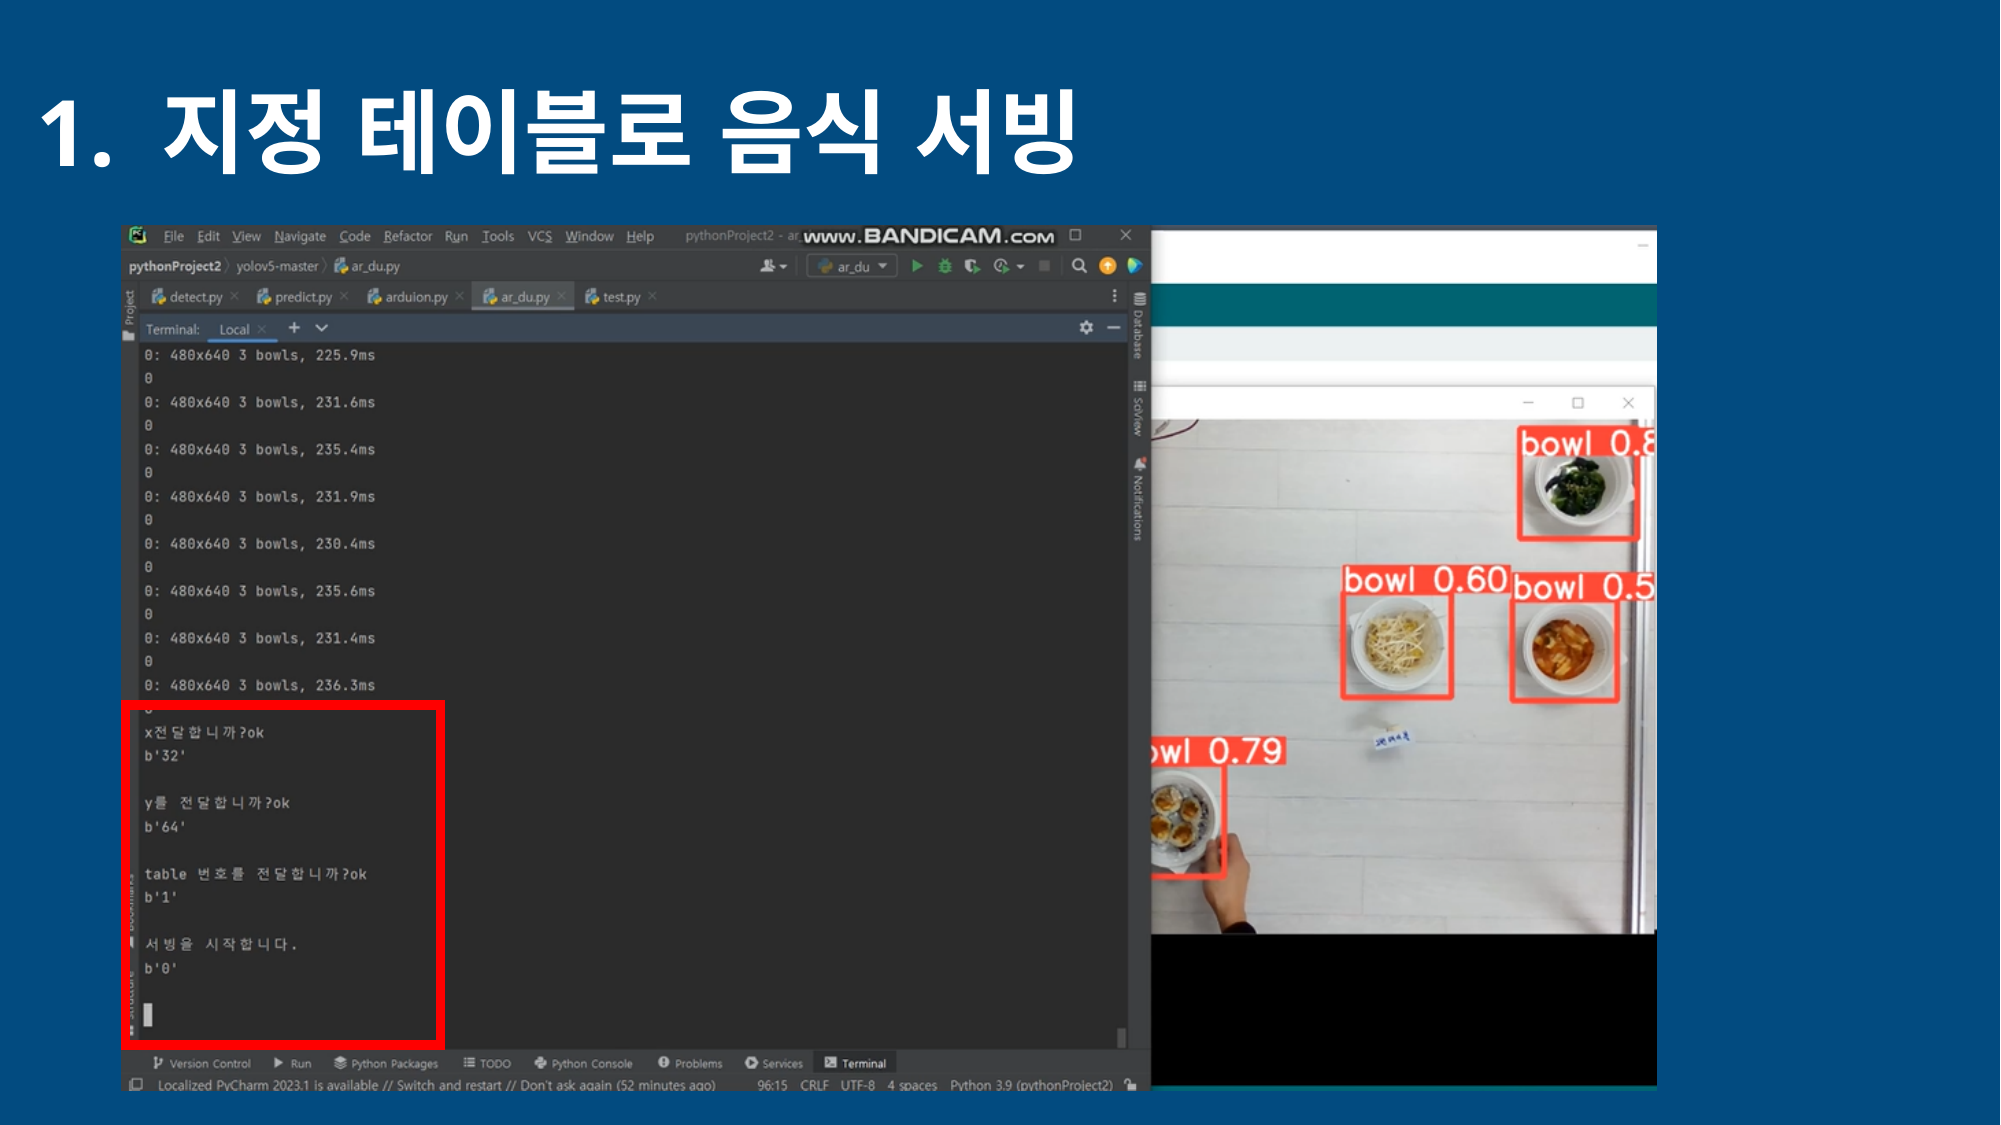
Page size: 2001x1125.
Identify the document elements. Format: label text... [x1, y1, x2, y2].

picture [121, 225, 1657, 1091]
title 1. 지정 테이블로 음식 서빙 [21, 28, 1747, 246]
